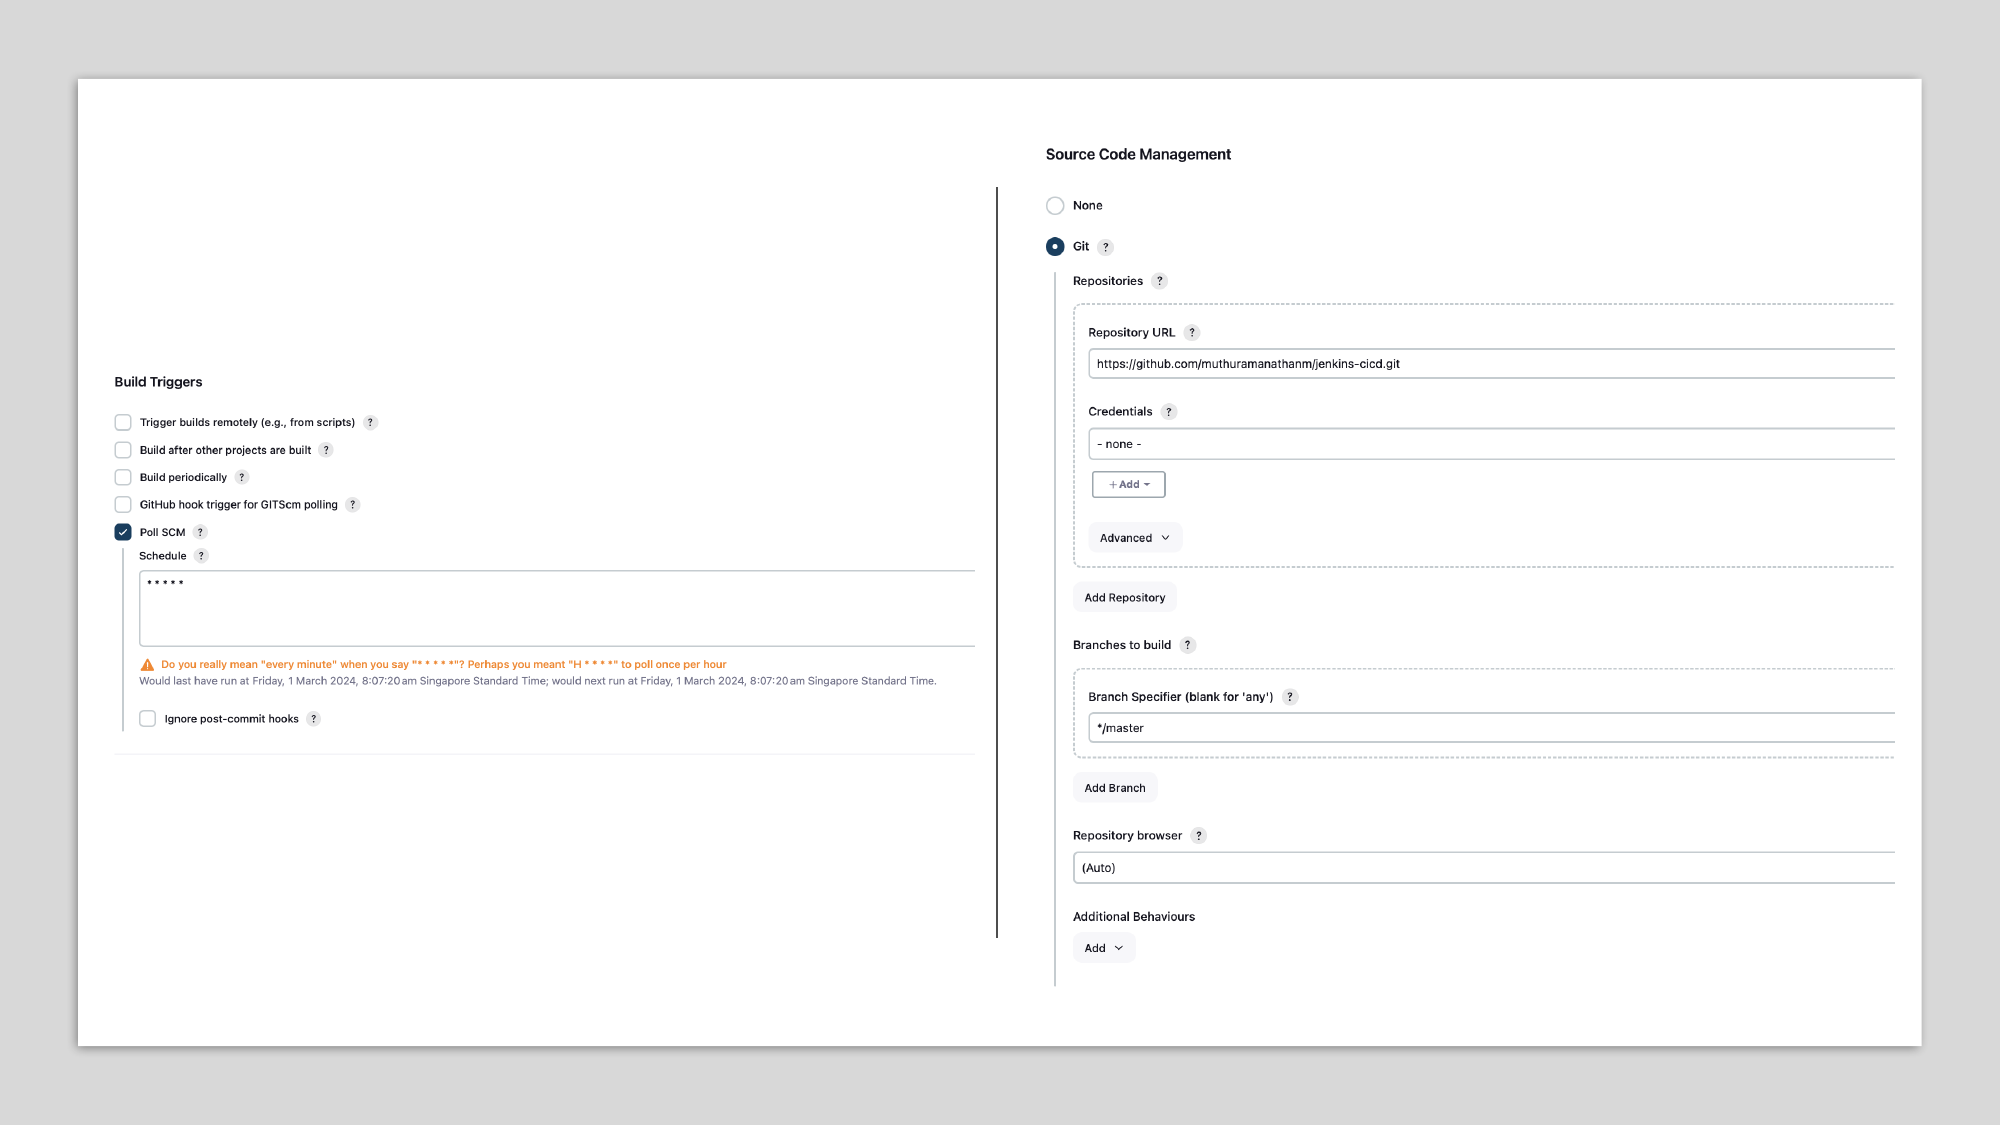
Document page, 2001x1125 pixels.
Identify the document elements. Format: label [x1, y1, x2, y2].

picture [104, 353, 975, 772]
list [1025, 137, 1895, 988]
text_box [0, 0, 2000, 1125]
text_box [77, 77, 1923, 1048]
